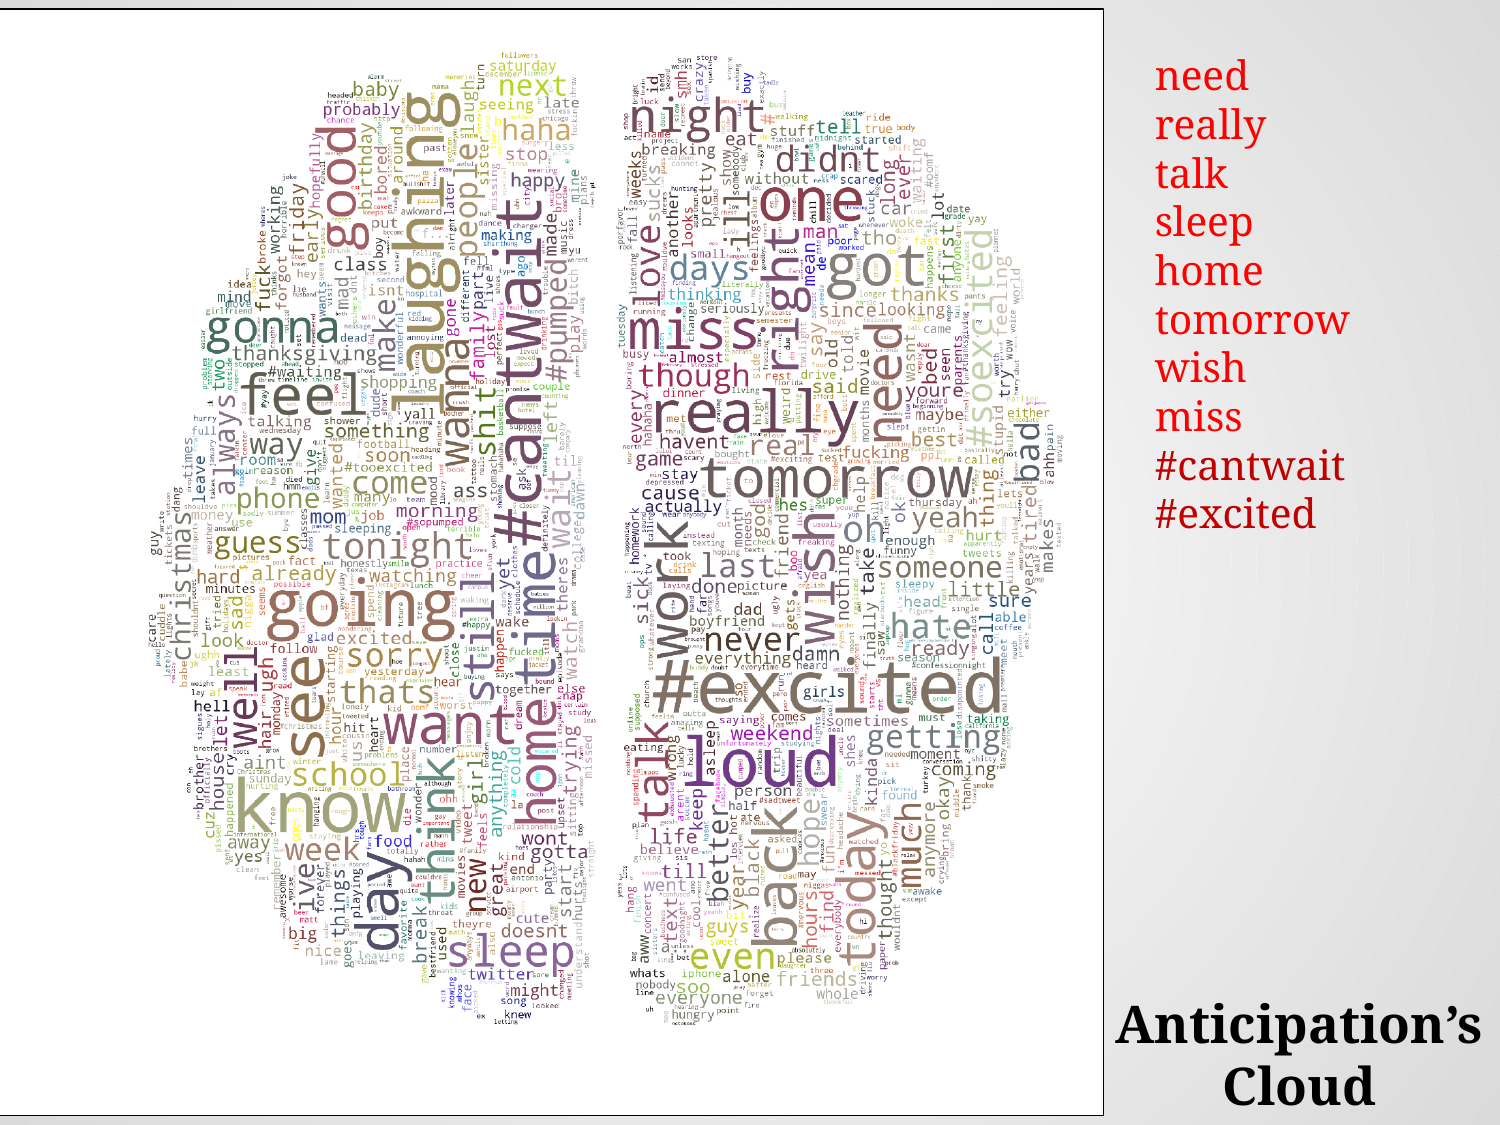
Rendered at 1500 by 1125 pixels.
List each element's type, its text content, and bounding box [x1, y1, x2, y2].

text_box need really talk sleep home tomorrow wish miss #cantwait #excited [1139, 42, 1500, 547]
text_box Anticipation’s Cloud [1098, 983, 1500, 1124]
picture [0, 9, 1103, 1116]
